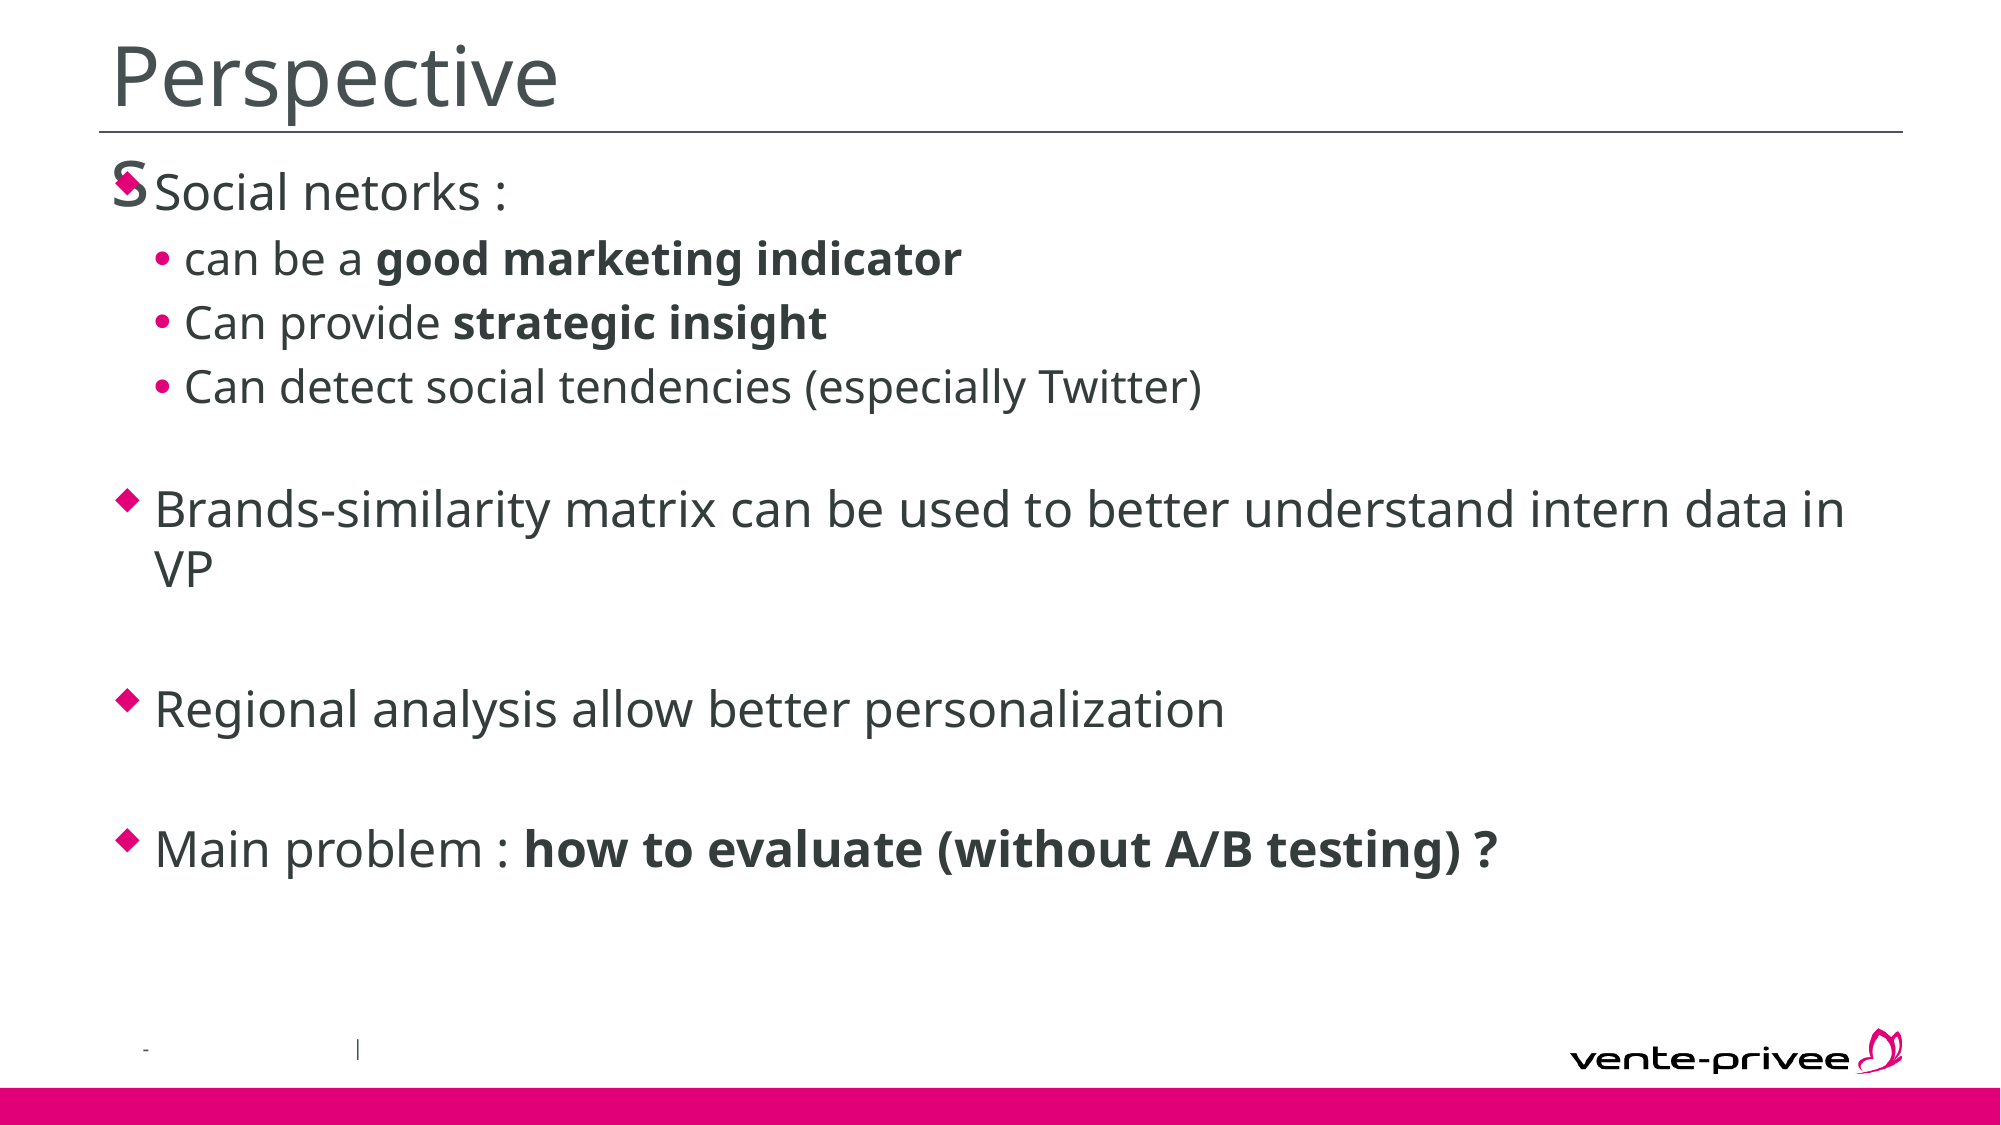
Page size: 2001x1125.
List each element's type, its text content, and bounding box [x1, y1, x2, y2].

text_box Perspectives [110, 23, 601, 133]
list Social netorks : can be a good marketing indicator Can provide strategic insight Can detect social tendencies (especially Twitter) Brands-similarity matrix can be used to better understand intern data in VP Regional analysis allow better personalization Main problem : how to evaluate (without A/B testing) ? [110, 160, 1860, 904]
picture [1570, 1028, 1902, 1074]
